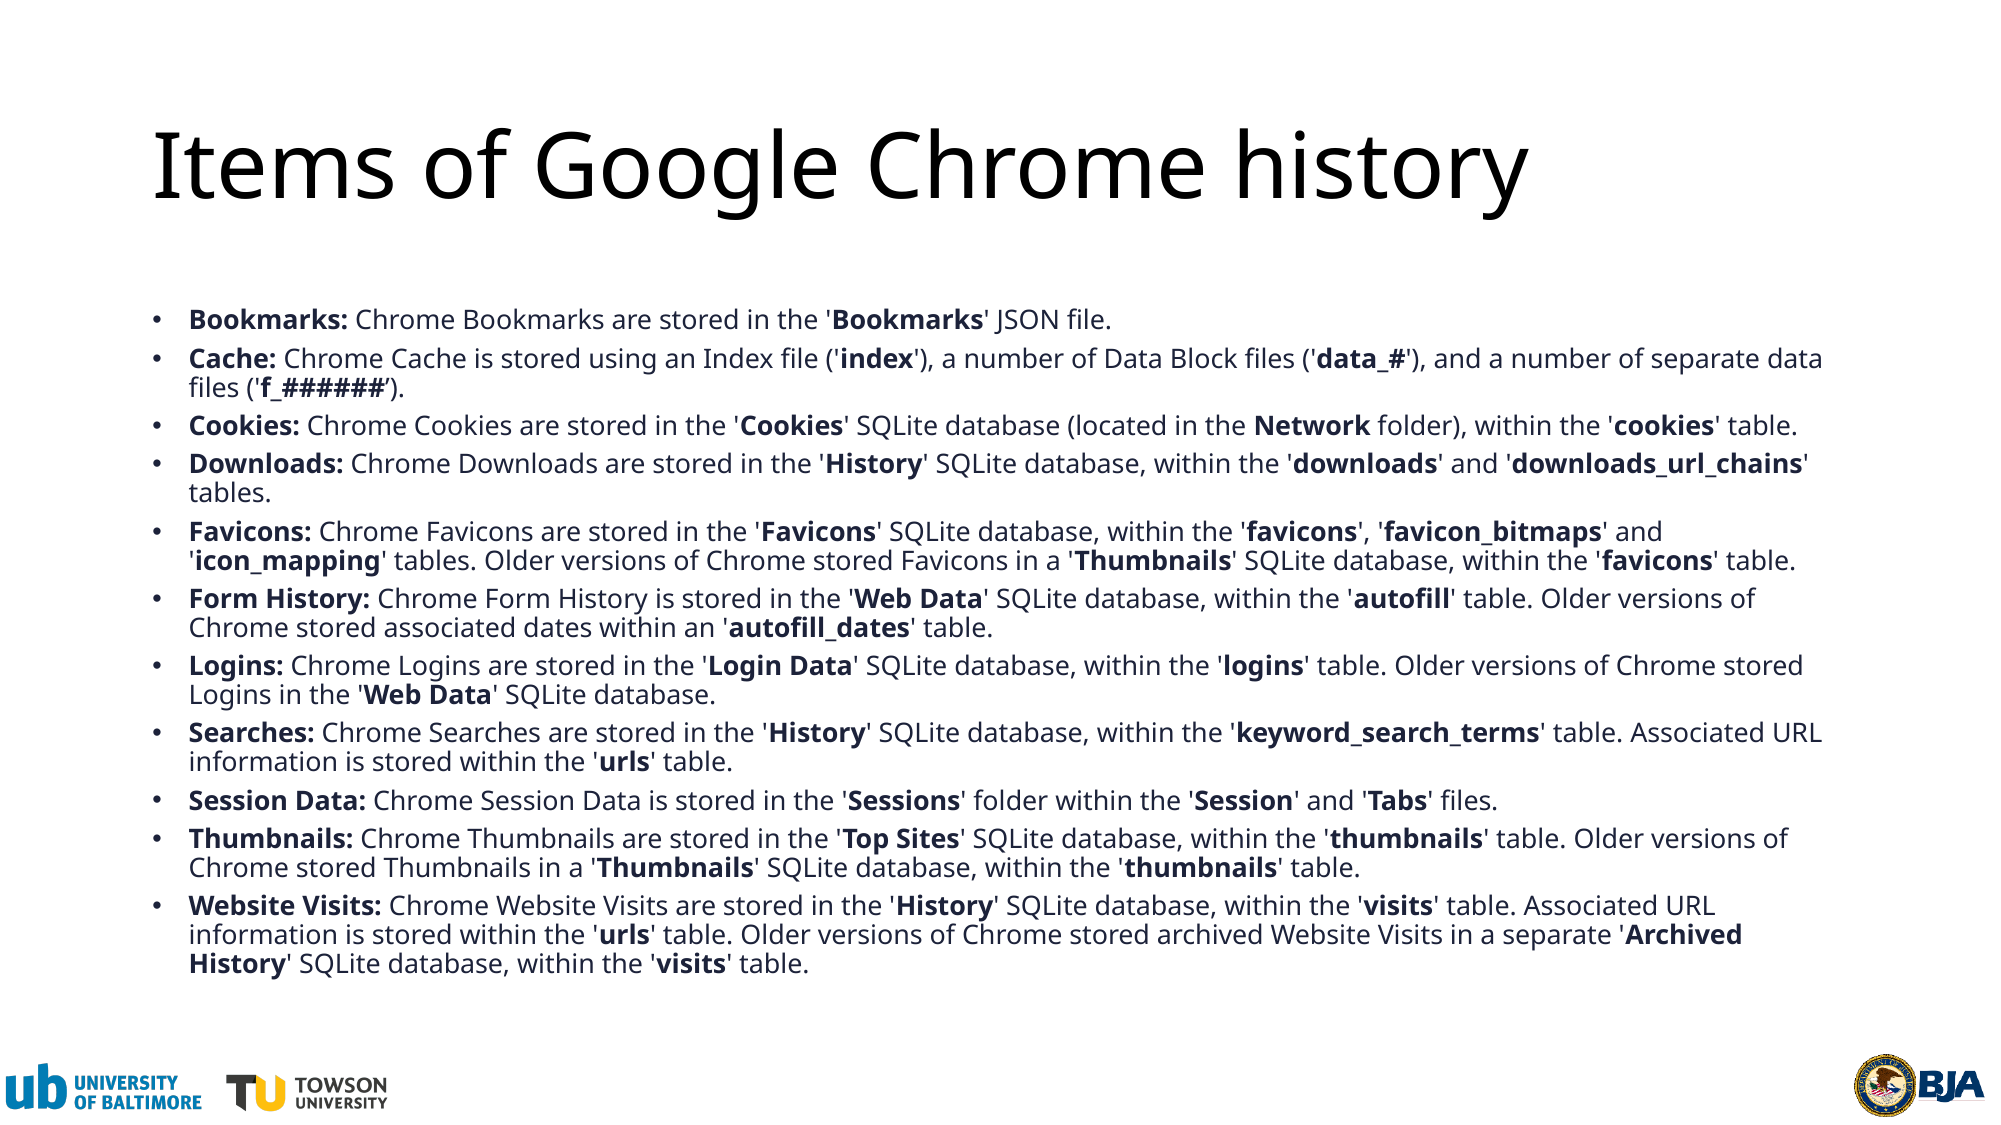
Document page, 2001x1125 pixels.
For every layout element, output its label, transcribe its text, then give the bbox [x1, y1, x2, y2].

title Items of Google Chrome history [137, 59, 1863, 278]
picture [1854, 1054, 1986, 1117]
list Bookmarks: Chrome Bookmarks are stored in the 'Bookmarks' JSON file. Cache: Chrome Cache is stored using an Index file ('index'), a number of Data Block files ('data_#'), and a number of separate data files ('f_######’). Cookies: Chrome Cookies are stored in the 'Cookies' SQLite database (located in the Network folder), within the 'cookies' table. Downloads: Chrome Downloads are stored in the 'History' SQLite database, within the 'downloads' and 'downloads_url_chains' tables. Favicons: Chrome Favicons are stored in the 'Favicons' SQLite database, within the 'favicons', 'favicon_bitmaps' and 'icon_mapping' tables. Older versions of Chrome stored Favicons in a 'Thumbnails' SQLite database, within the 'favicons' table. Form History: Chrome Form History is stored in the 'Web Data' SQLite database, within the 'autofill' table. Older versions of Chrome stored associated dates within an 'autofill_dates' table. Logins: Chrome Logins are stored in the 'Login Data' SQLite database, within the 'logins' table. Older versions of Chrome stored Logins in the 'Web Data' SQLite database. Searches: Chrome Searches are stored in the 'History' SQLite database, within the 'keyword_search_terms' table. Associated URL information is stored within the 'urls' table. Session Data: Chrome Session Data is stored in the 'Sessions' folder within the 'Session' and 'Tabs' files. Thumbnails: Chrome Thumbnails are stored in the 'Top Sites' SQLite database, within the 'thumbnails' table. Older versions of Chrome stored Thumbnails in a 'Thumbnails' SQLite database, within the 'thumbnails' table. Website Visits: Chrome Website Visits are stored in the 'History' SQLite database, within the 'visits' table. Associated URL information is stored within the 'urls' table. Older versions of Chrome stored archived Website Visits in a separate 'Archived History' SQLite database, within the 'visits' table. [137, 299, 1863, 1014]
picture [0, 1031, 407, 1125]
